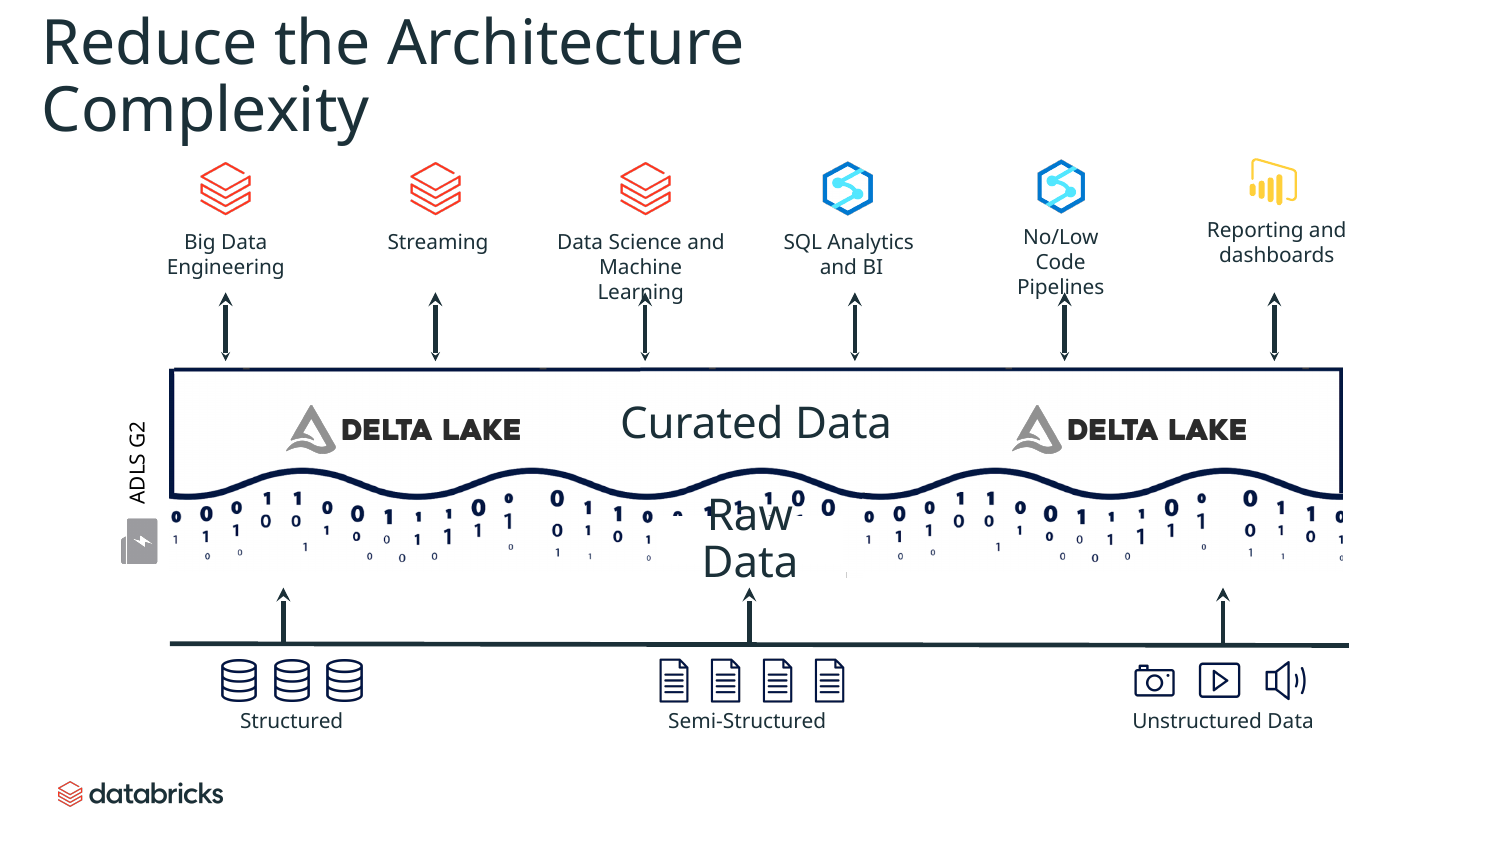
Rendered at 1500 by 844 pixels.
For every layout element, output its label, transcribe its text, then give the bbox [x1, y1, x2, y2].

picture [326, 659, 363, 703]
picture [1130, 656, 1179, 705]
picture [1261, 656, 1310, 705]
picture [220, 659, 257, 703]
picture [805, 656, 854, 705]
text_box Unstructured Data [1103, 708, 1343, 751]
picture [117, 519, 162, 564]
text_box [1201, 157, 1352, 240]
picture [701, 656, 750, 705]
picture [649, 656, 699, 705]
picture [169, 365, 1343, 579]
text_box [374, 160, 501, 251]
title Reduce the Architecture Complexity [41, 33, 1061, 123]
picture [273, 659, 310, 703]
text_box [554, 160, 727, 251]
picture [753, 656, 802, 705]
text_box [997, 157, 1124, 247]
picture [58, 781, 223, 807]
picture [1195, 656, 1244, 705]
text_box Semi-Structured [649, 712, 845, 751]
text_box Structured [38, 708, 545, 751]
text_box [771, 160, 932, 285]
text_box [46, 448, 231, 495]
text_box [146, 160, 306, 285]
